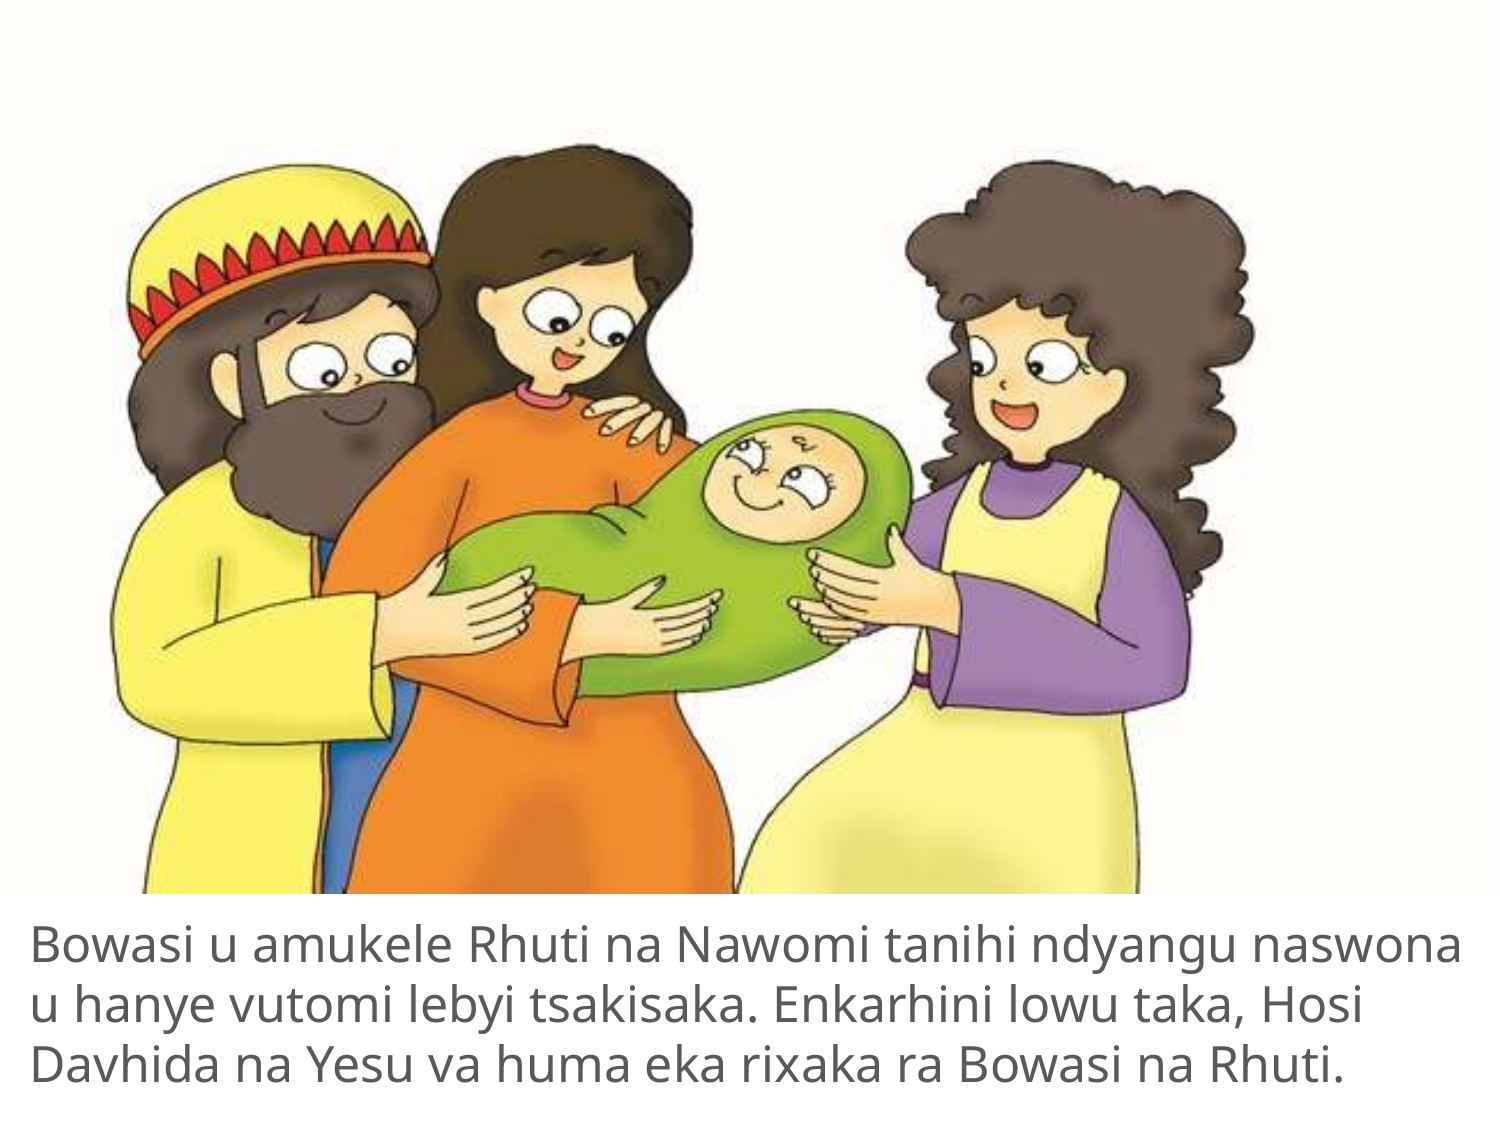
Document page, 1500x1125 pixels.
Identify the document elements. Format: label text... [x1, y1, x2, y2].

picture [0, 0, 1498, 894]
text_box Bowasi u amukele Rhuti na Nawomi tanihi ndyangu naswona u hanye vutomi lebyi tsakisaka. Enkarhini lowu taka, Hosi Davhida na Yesu va huma eka rixaka ra Bowasi na Rhuti. [14, 905, 1500, 1100]
